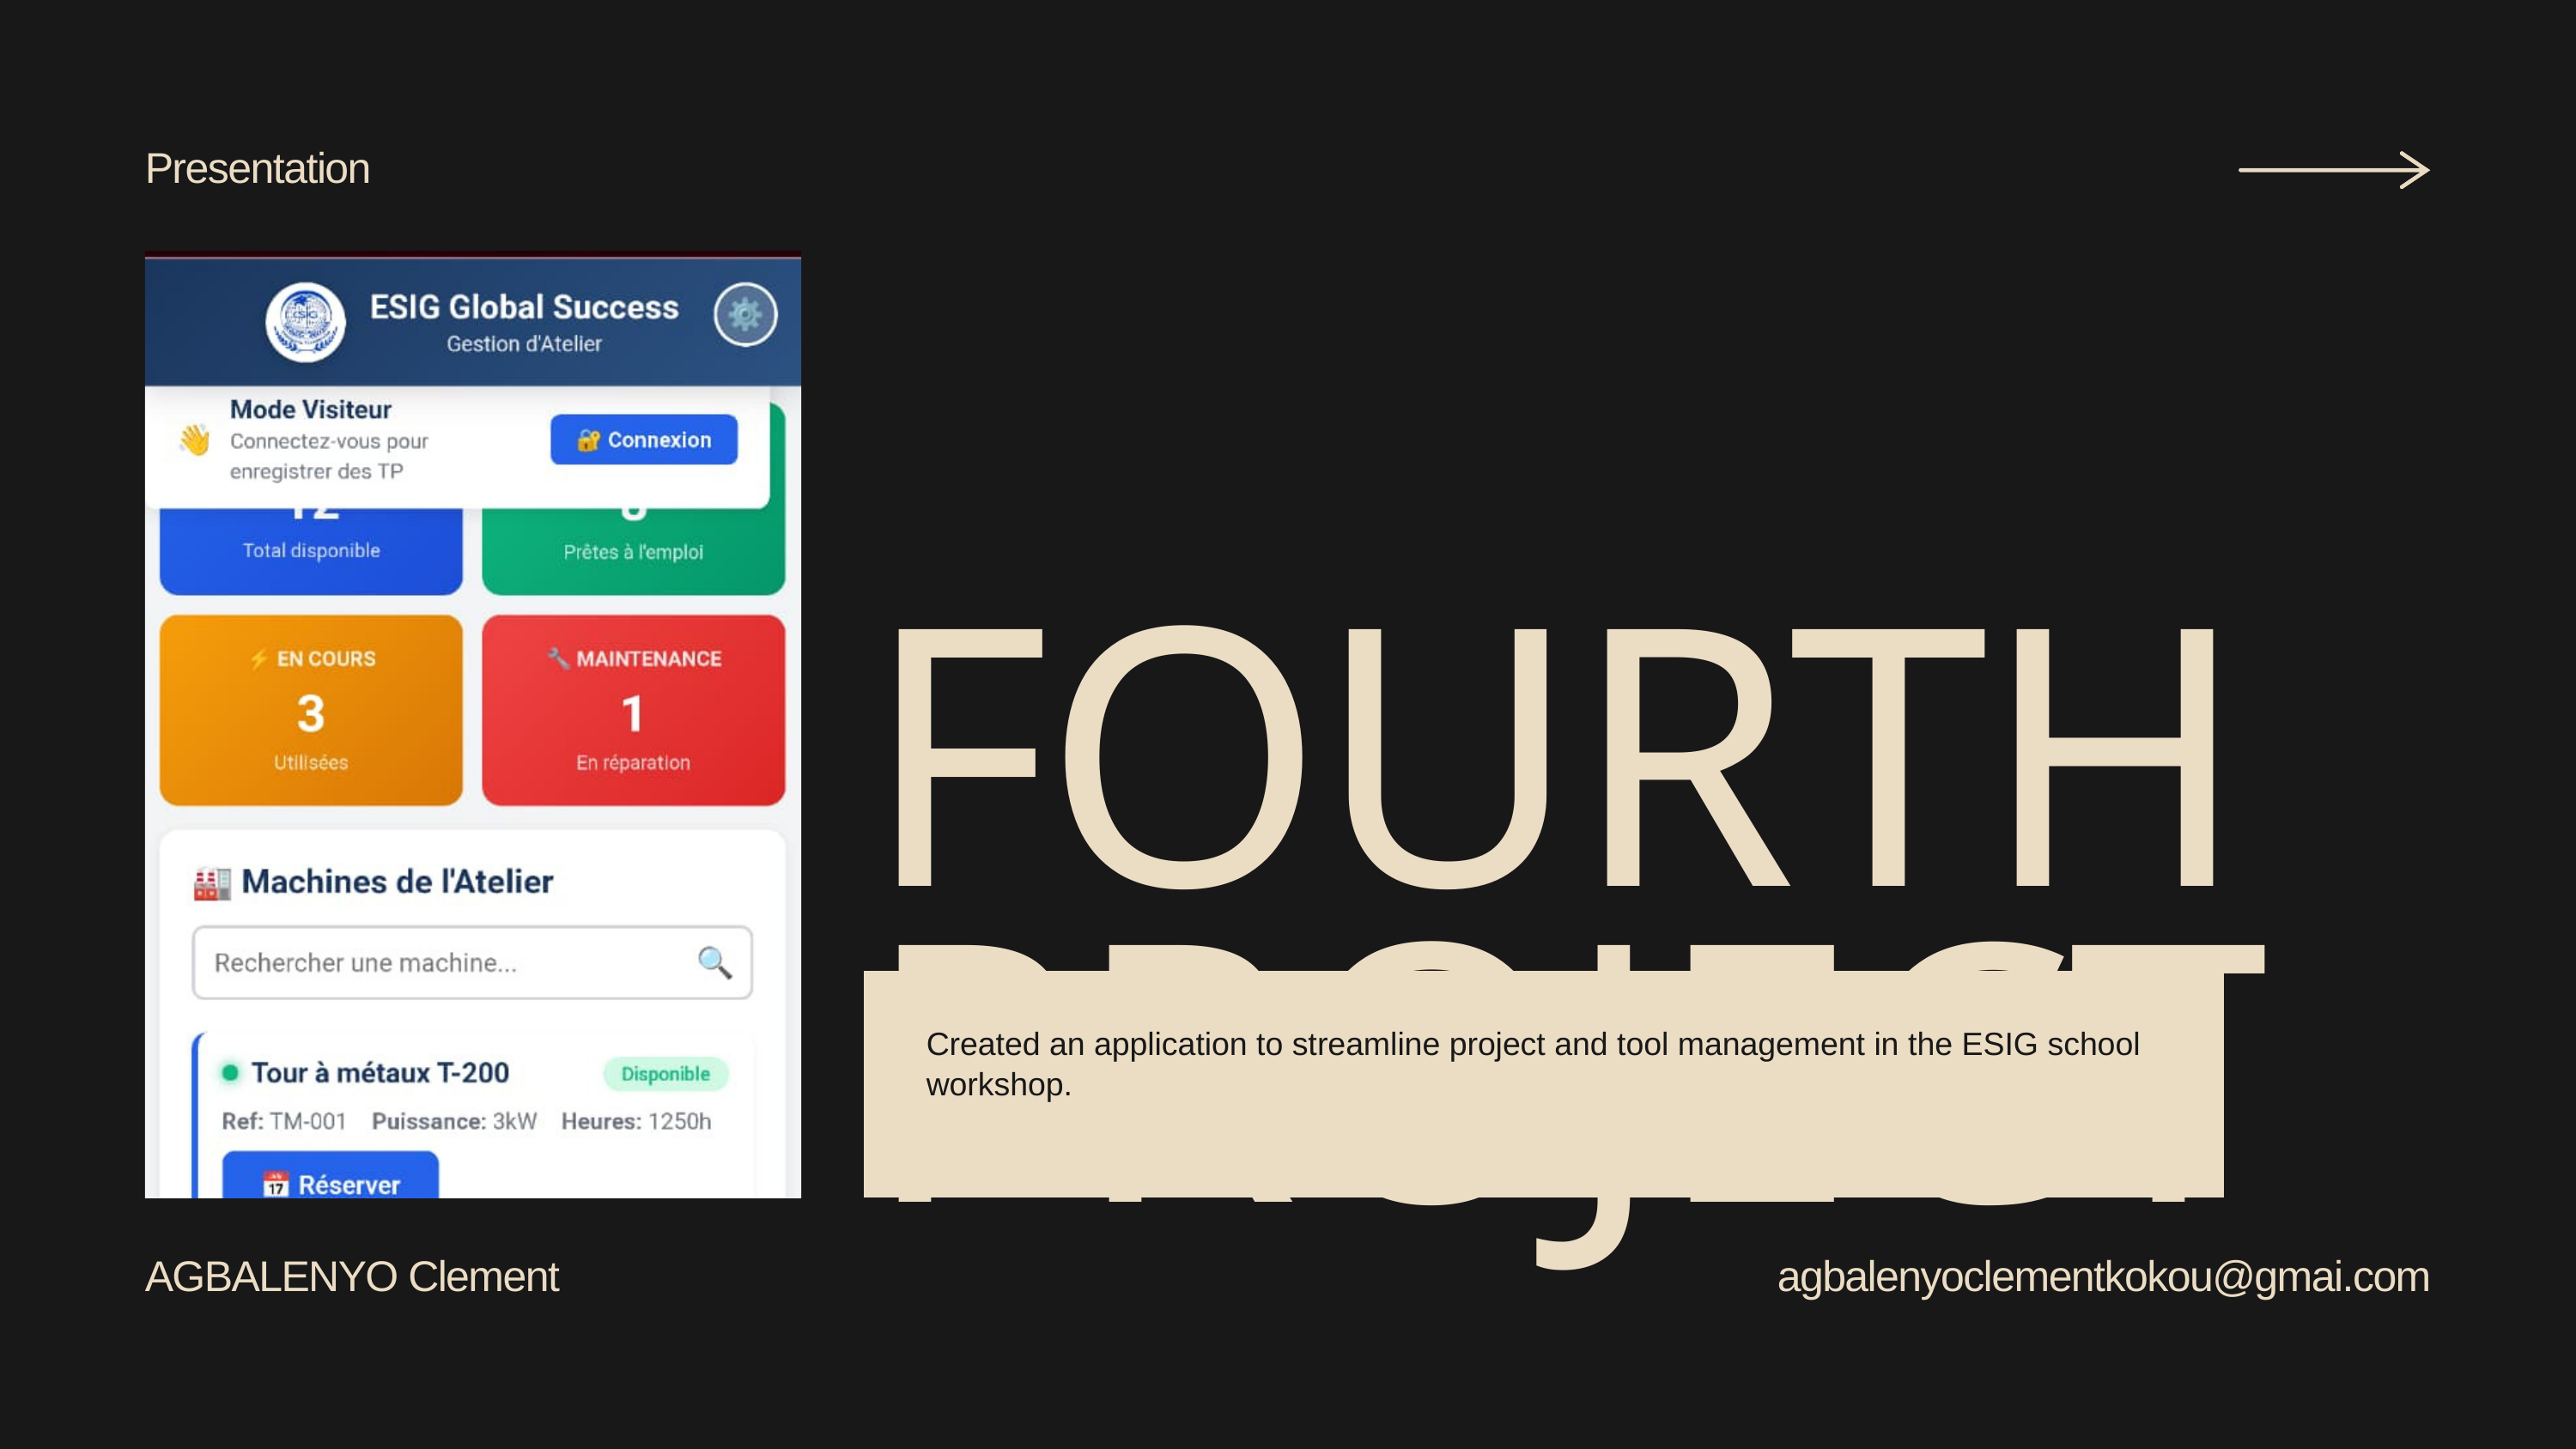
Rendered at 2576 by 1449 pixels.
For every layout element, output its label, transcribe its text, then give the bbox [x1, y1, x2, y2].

text_box AGBALENYO Clement [144, 1261, 611, 1300]
text_box FOURTH PROJECT [864, 641, 2432, 1275]
text_box Presentation [144, 153, 550, 192]
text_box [144, 250, 802, 1198]
text_box agbalenyoclementkokou@gmai.com [1770, 1261, 2432, 1300]
text_box [2238, 144, 2432, 191]
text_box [863, 970, 2225, 1198]
